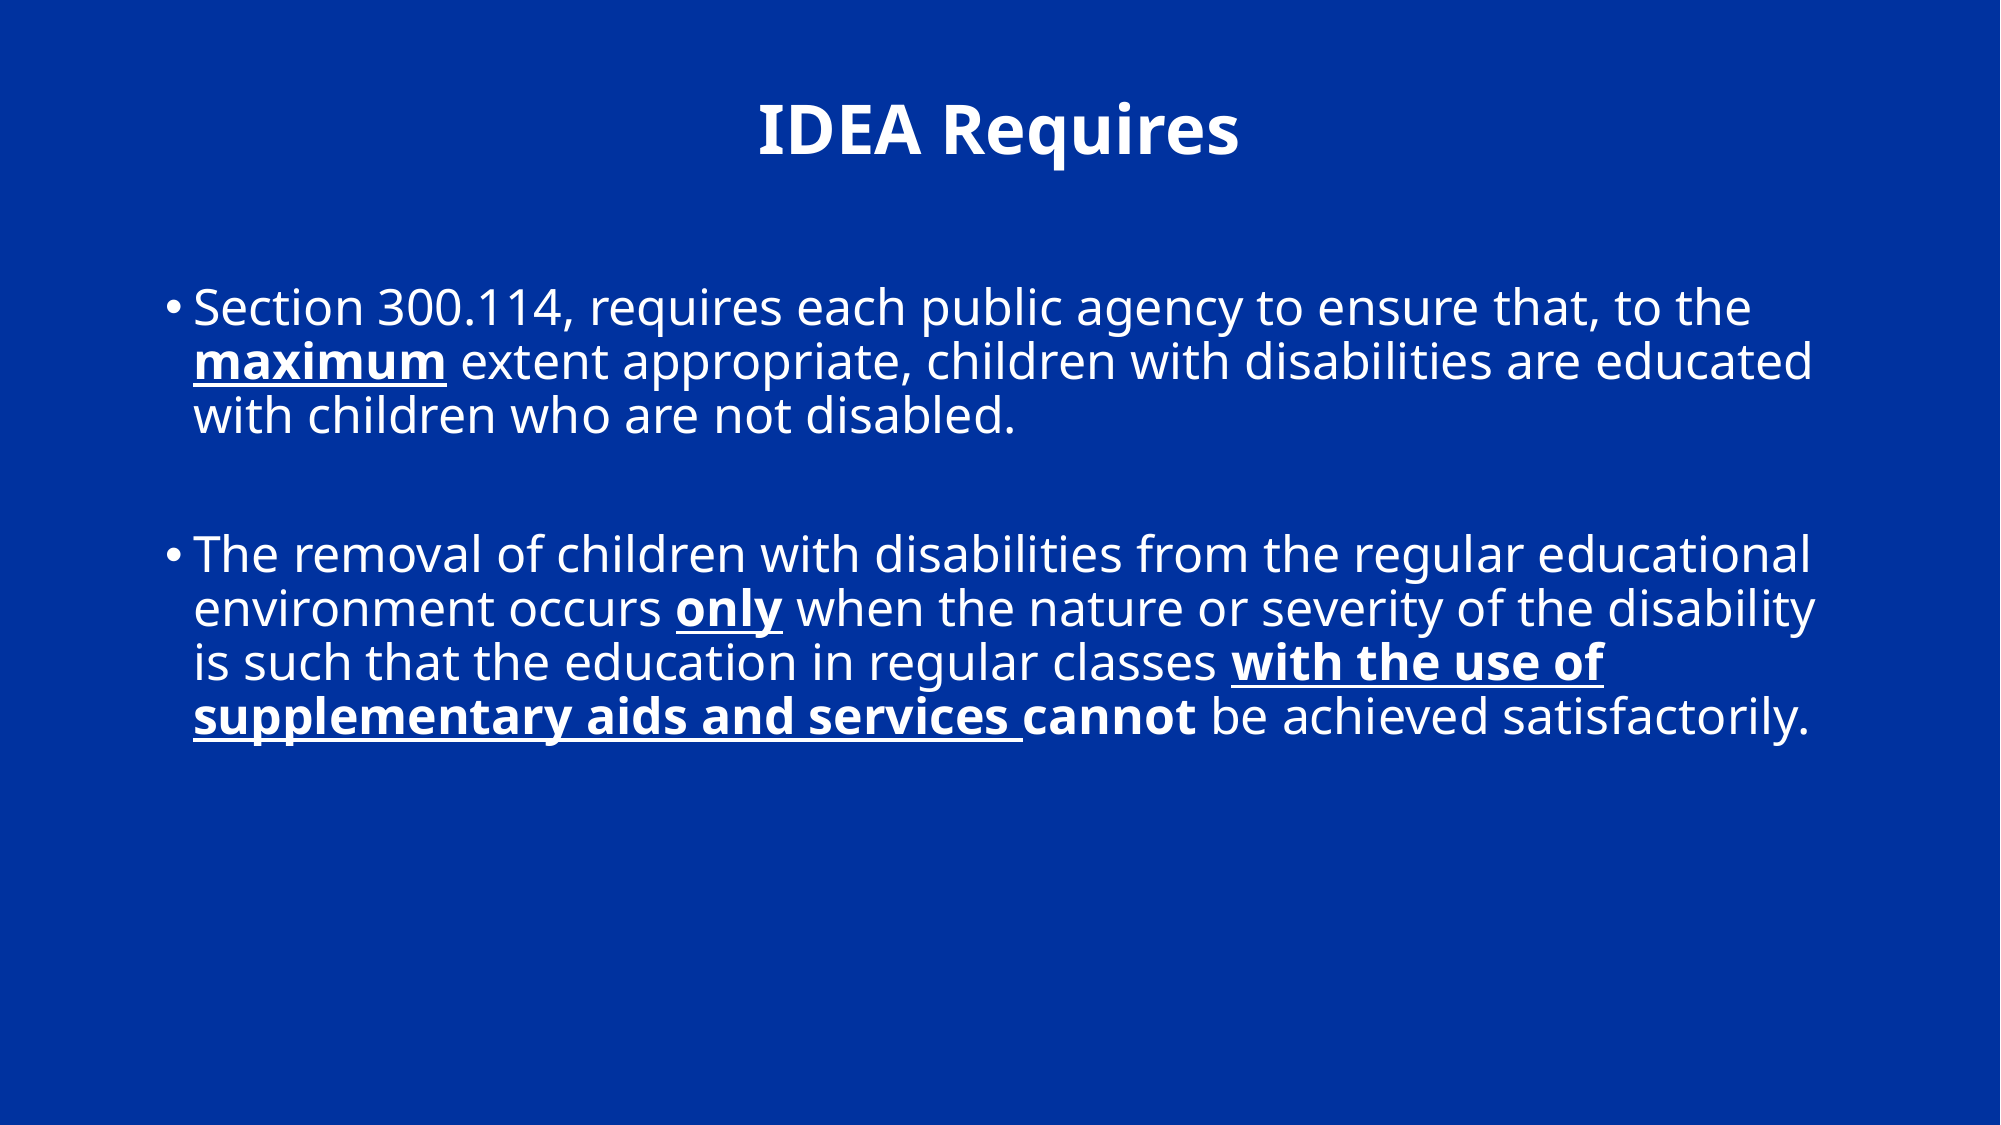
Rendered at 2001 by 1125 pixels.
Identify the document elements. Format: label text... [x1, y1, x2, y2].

list Section 300.114, requires each public agency to ensure that, to the maximum extent appropriate, children with disabilities are educated with children who are not disabled. The removal of children with disabilities from the regular educational environment occurs only when the nature or severity of the disability is such that the education in regular classes with the use of supplementary aids and services cannot be achieved satisfactorily. [150, 275, 1863, 1014]
title IDEA Requires [181, 50, 1819, 215]
